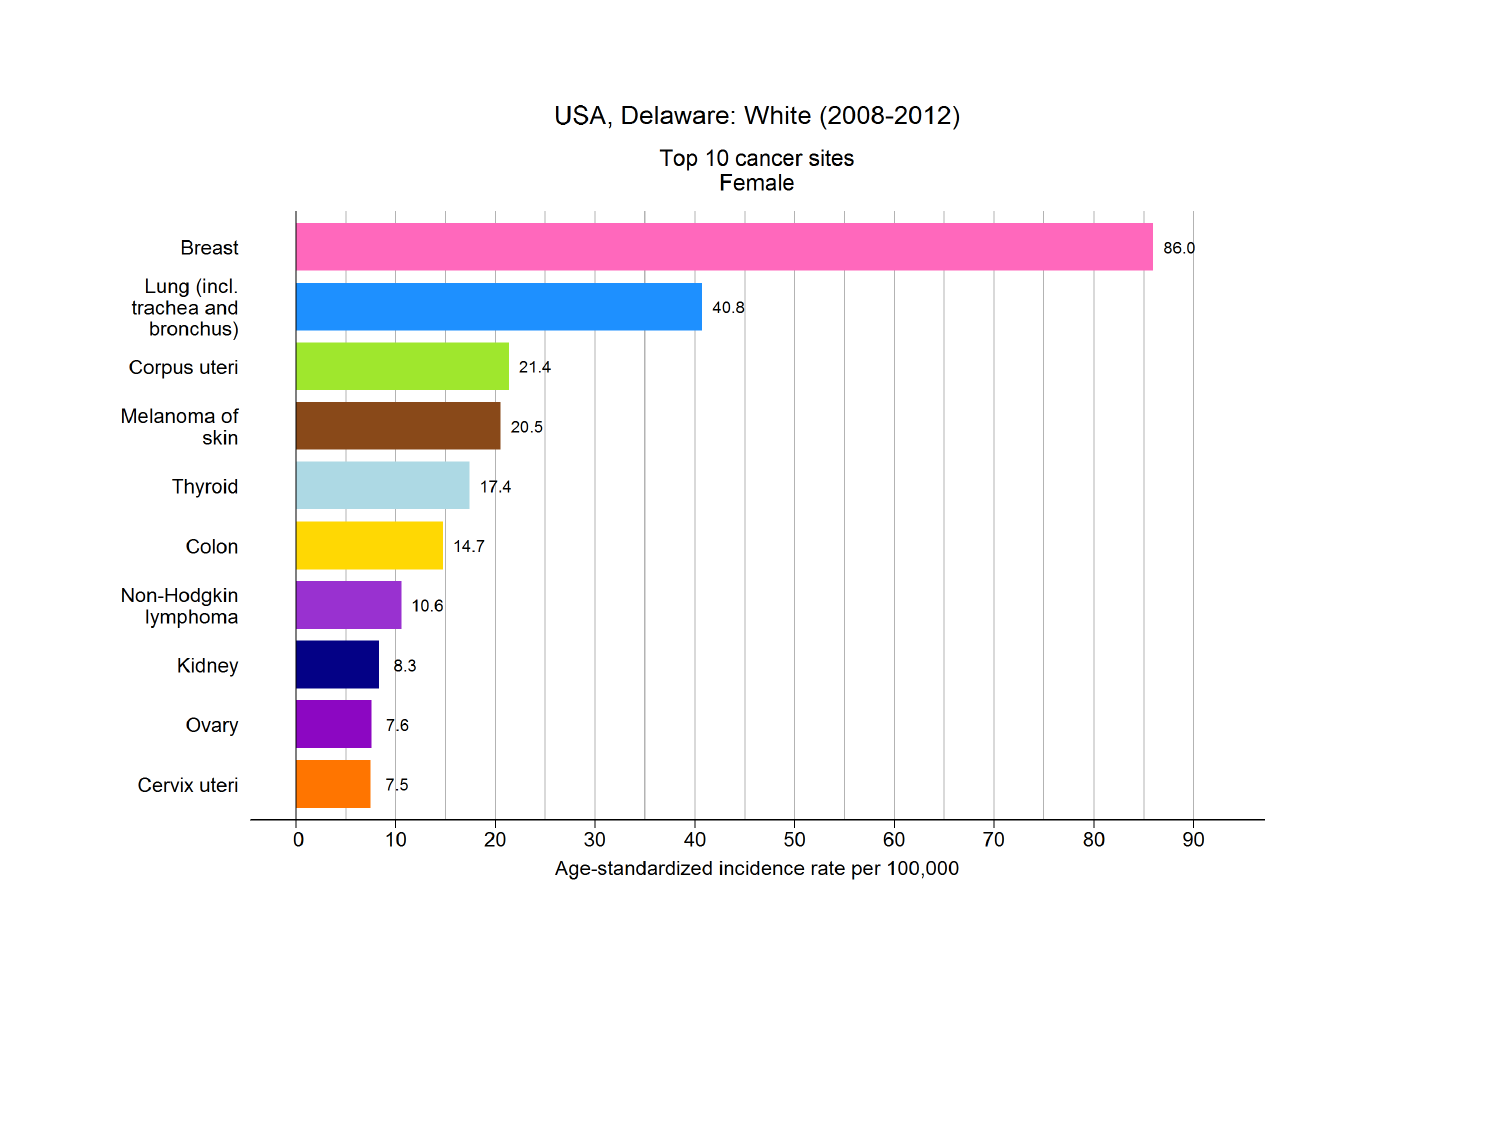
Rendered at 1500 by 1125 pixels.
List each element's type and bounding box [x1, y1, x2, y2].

list [91, 67, 1293, 917]
